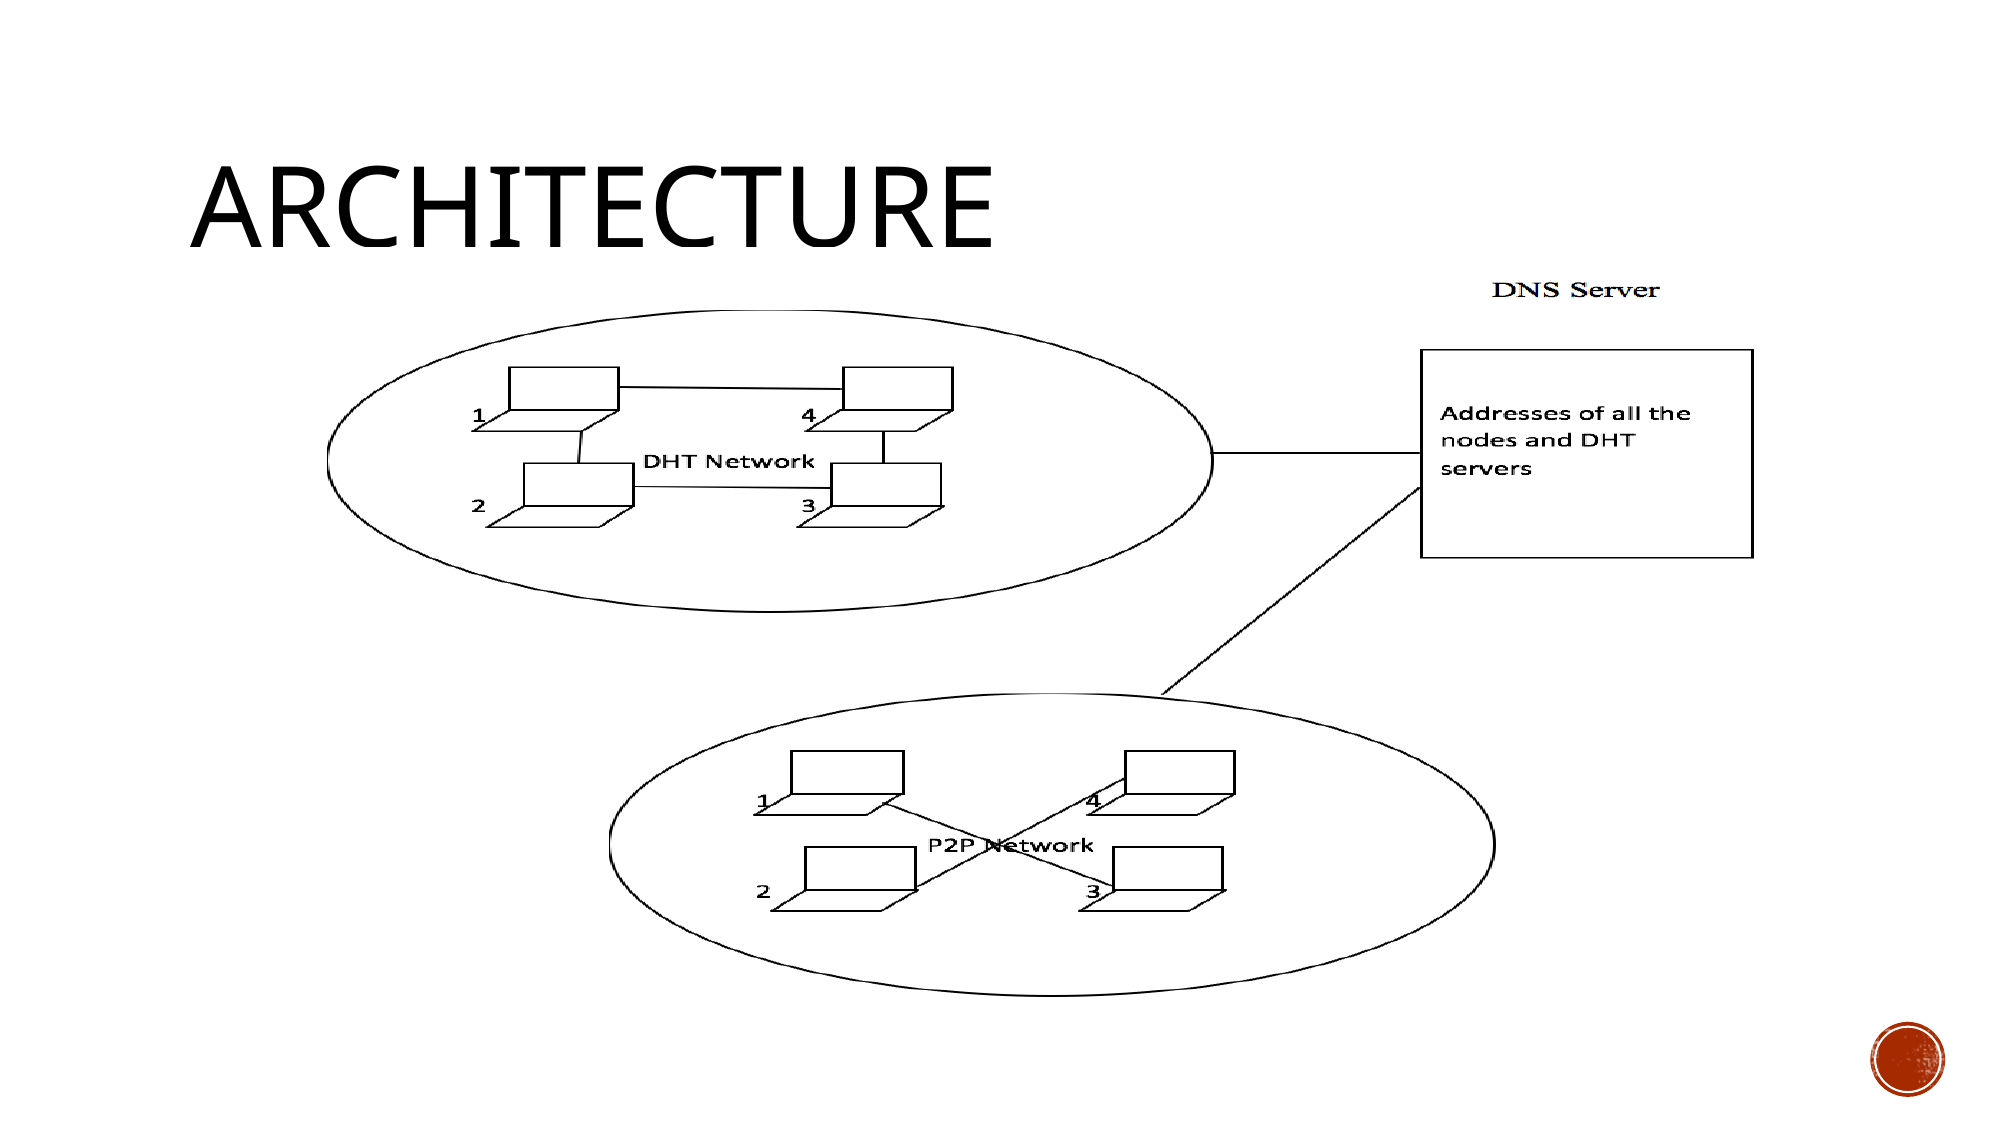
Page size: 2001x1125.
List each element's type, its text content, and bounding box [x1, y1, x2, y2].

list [176, 248, 1823, 1010]
title architecture [175, 79, 1826, 246]
